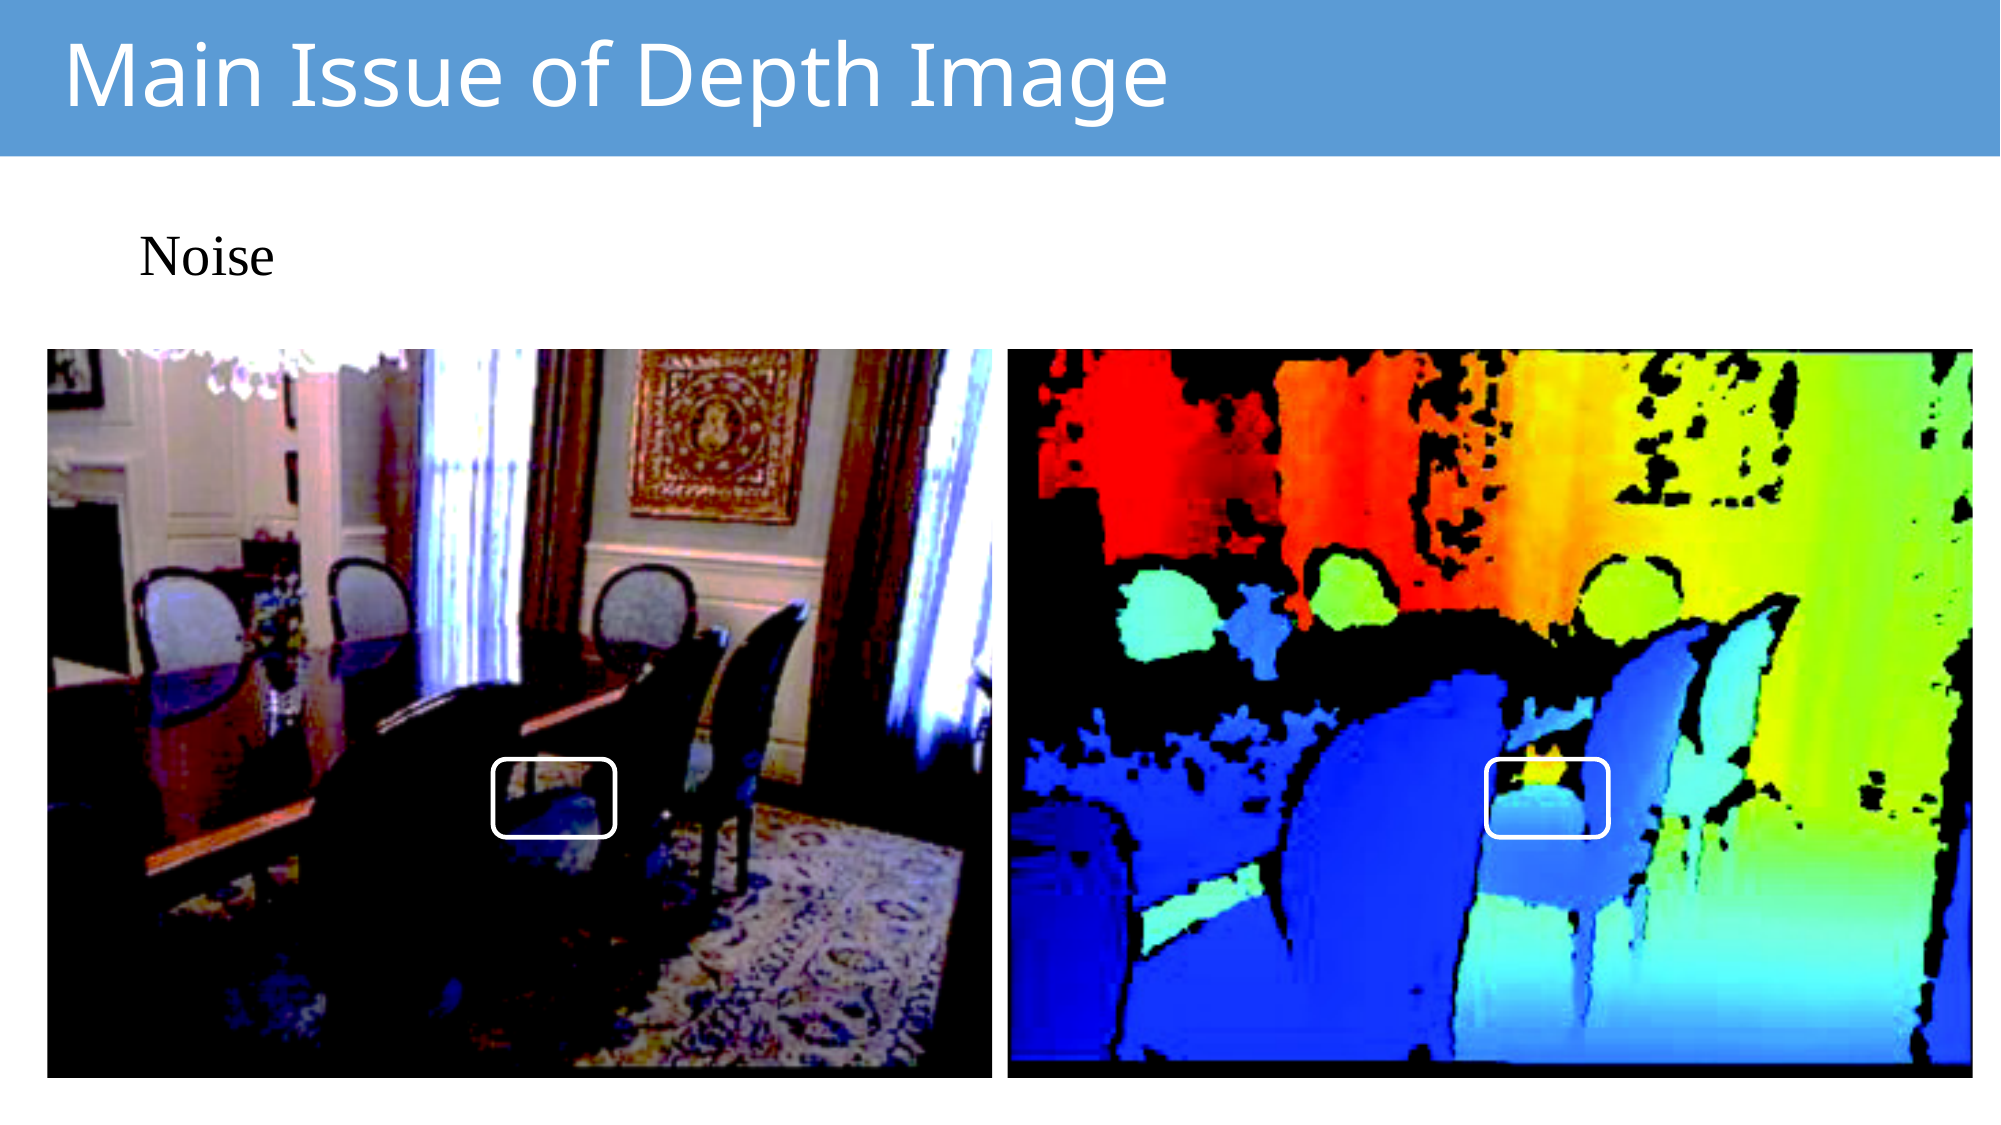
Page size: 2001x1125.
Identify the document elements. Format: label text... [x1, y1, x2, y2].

picture [47, 349, 993, 1079]
text_box Main Issue of Depth Image [47, 23, 1548, 133]
text_box Noise [125, 210, 674, 295]
picture [1007, 349, 1973, 1079]
text_box [0, 0, 2000, 158]
